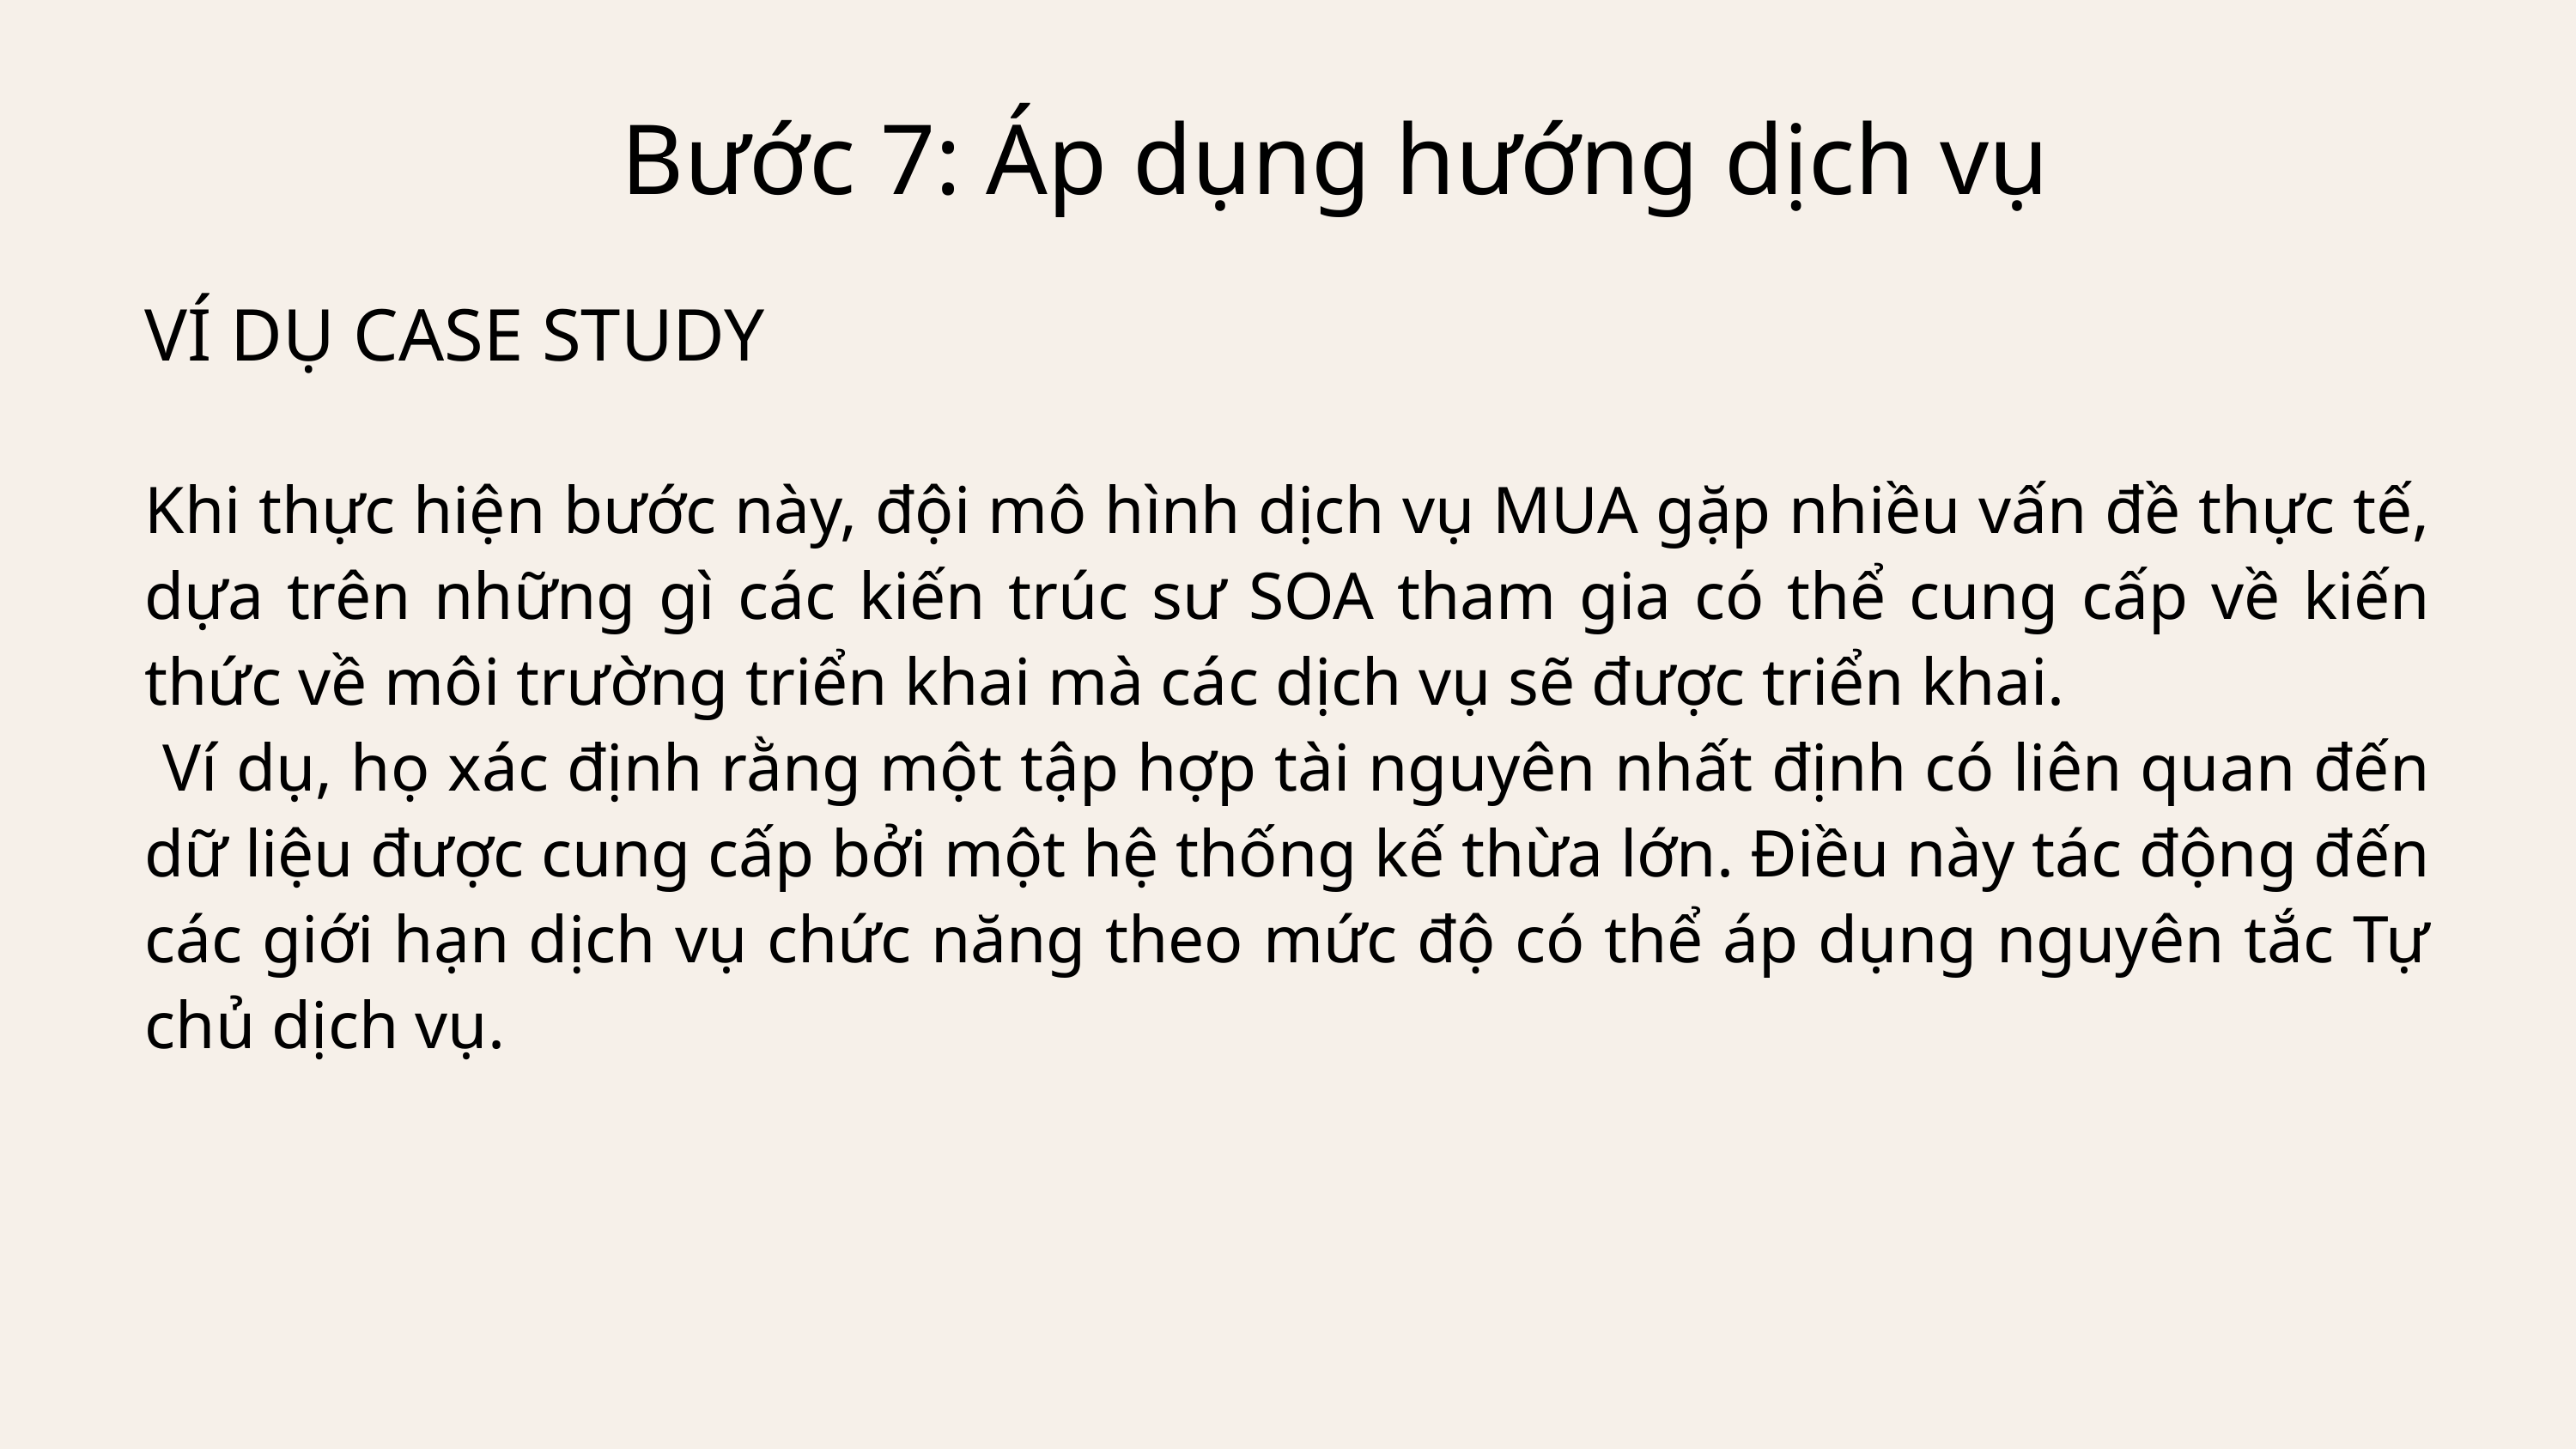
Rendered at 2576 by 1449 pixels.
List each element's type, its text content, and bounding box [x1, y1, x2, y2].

text_box Bước 7: Áp dụng hướng dịch vụ [240, 98, 2432, 215]
text_box VÍ DỤ CASE STUDY Khi thực hiện bước này, đội mô hình dịch vụ MUA gặp nhiều vấn đề thực tế, dựa trên những gì các kiến trúc sư SOA tham gia có thể cung cấp về kiến thức về môi trường triển khai mà các dịch vụ sẽ được triển khai. Ví dụ, họ xác định rằng một tập hợp tài nguyên nhất định có liên quan đến dữ liệu được cung cấp bởi một hệ thống kế thừa lớn. Điều này tác động đến các giới hạn dịch vụ chức năng theo mức độ có thể áp dụng nguyên tắc Tự chủ dịch vụ. [144, 288, 2432, 1319]
